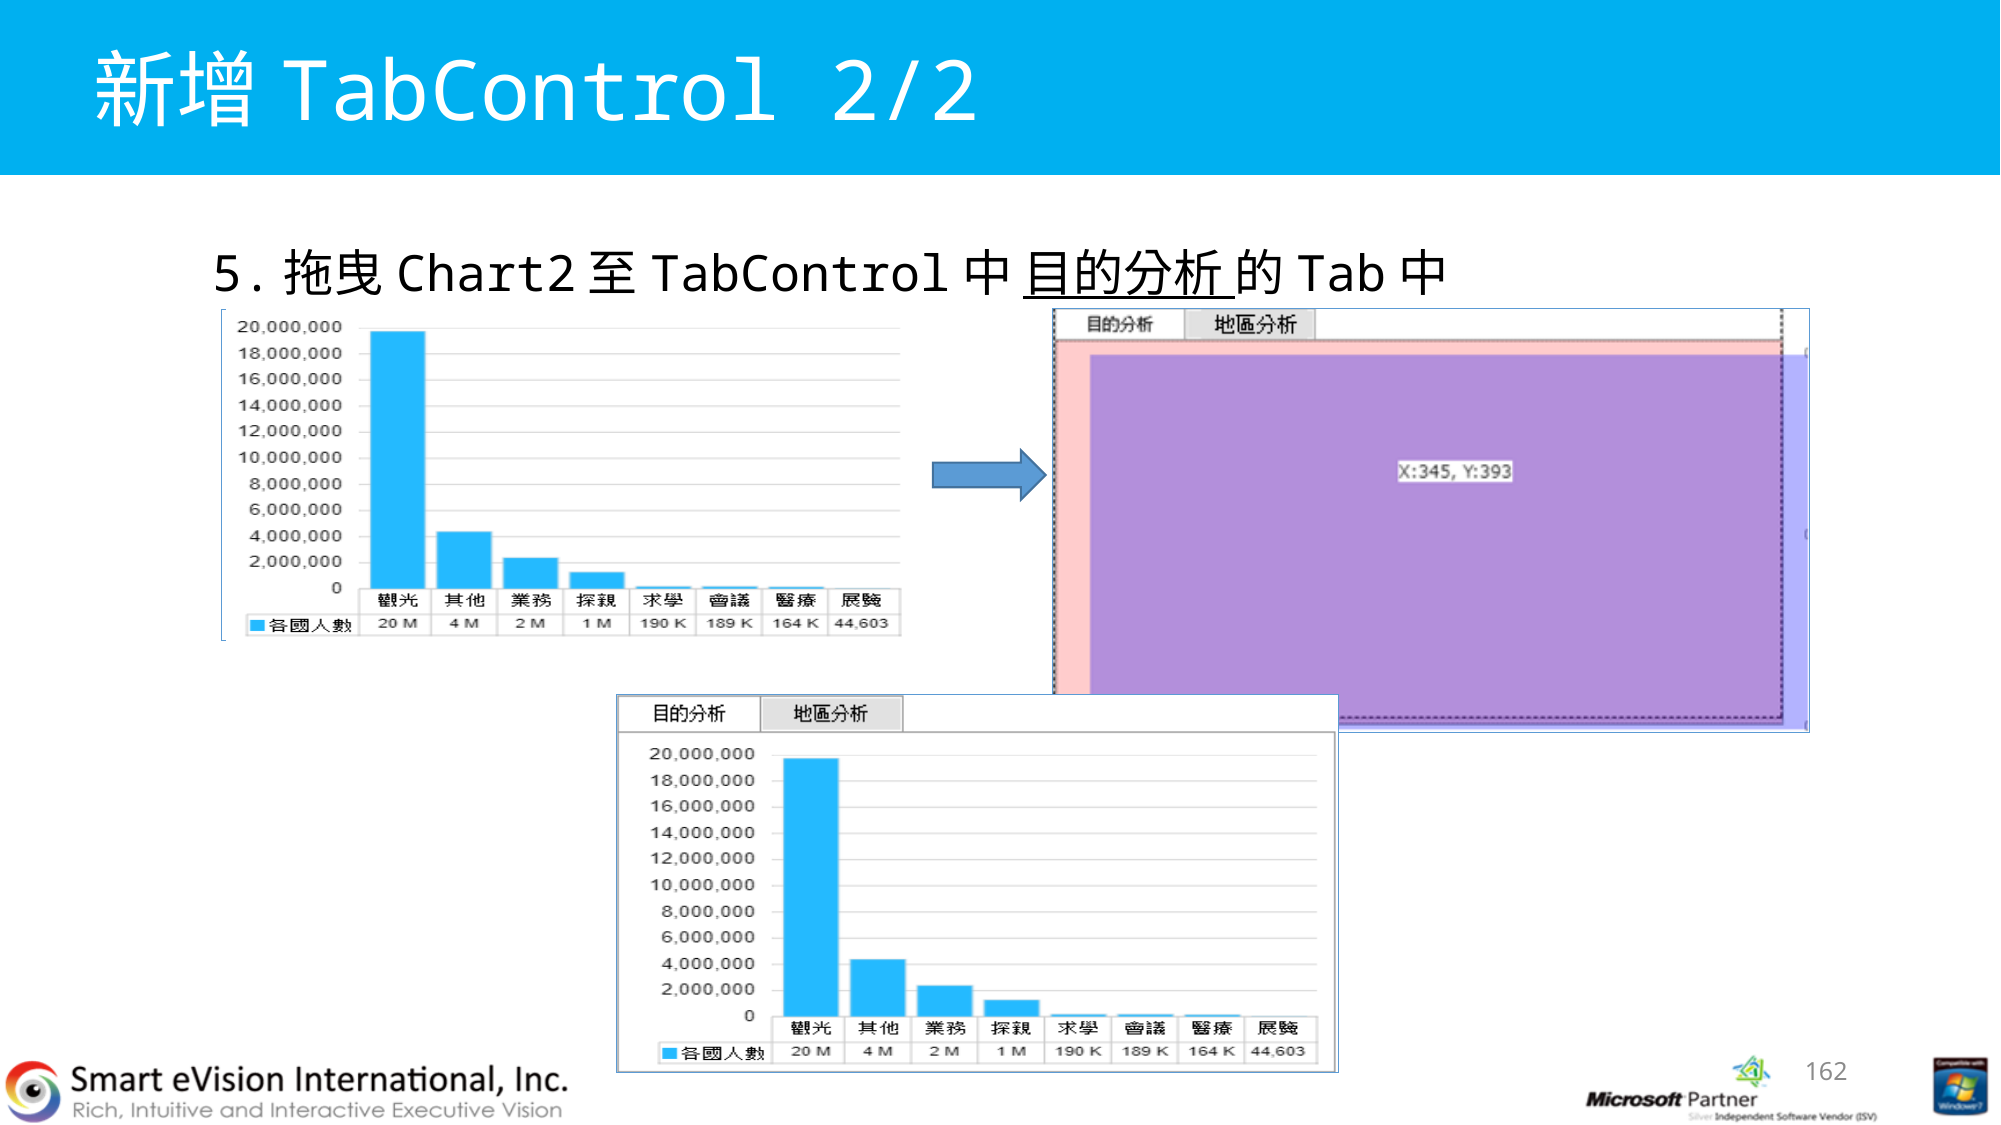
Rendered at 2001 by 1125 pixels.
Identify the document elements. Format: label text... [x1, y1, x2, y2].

picture [221, 309, 915, 641]
picture [616, 308, 1810, 1073]
list 5.拖曳Chart2至TabControl中 目的分析 的Tab中 [197, 204, 1859, 1043]
slide_number 162 [1325, 1042, 1863, 1103]
text_box [931, 447, 1048, 503]
title 新增TabControl 2/2 [78, 29, 1843, 145]
